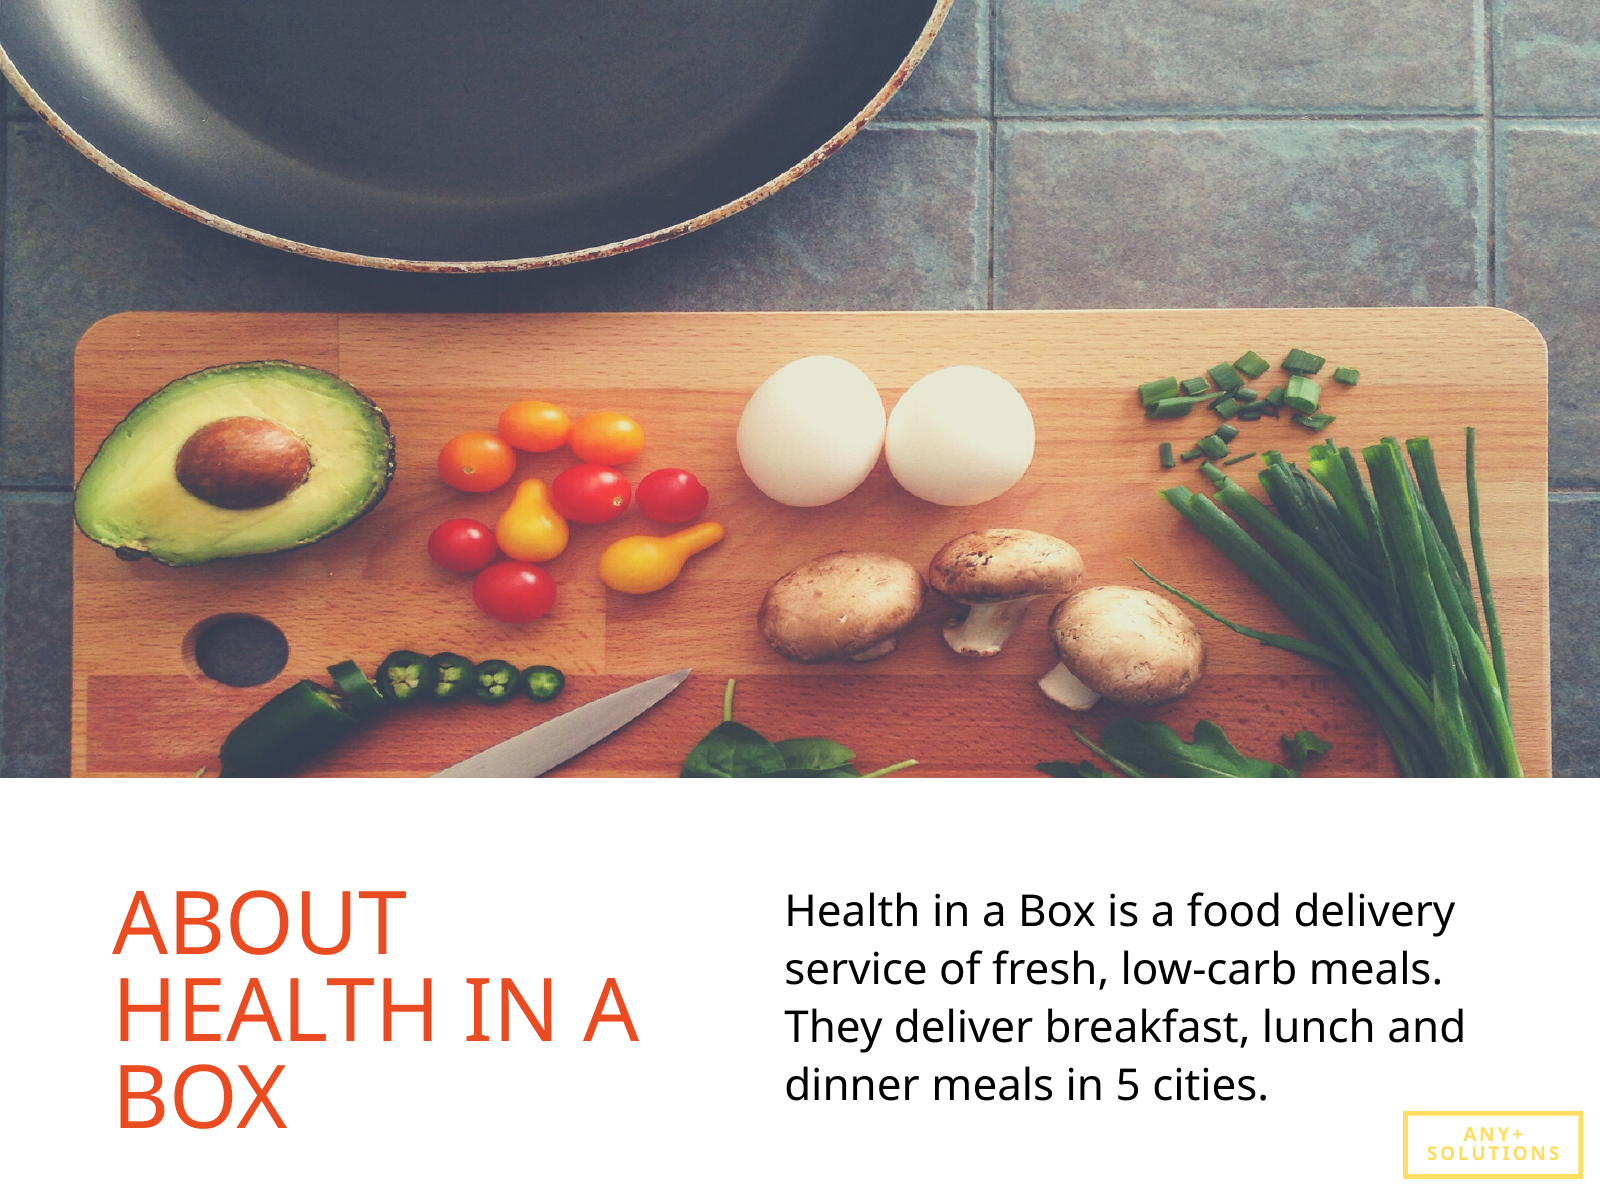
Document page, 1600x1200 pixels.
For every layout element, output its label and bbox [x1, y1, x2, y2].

picture [0, 0, 1600, 777]
text_box [112, 874, 1494, 1099]
text_box [1402, 1110, 1584, 1180]
text_box [0, 777, 1600, 1200]
